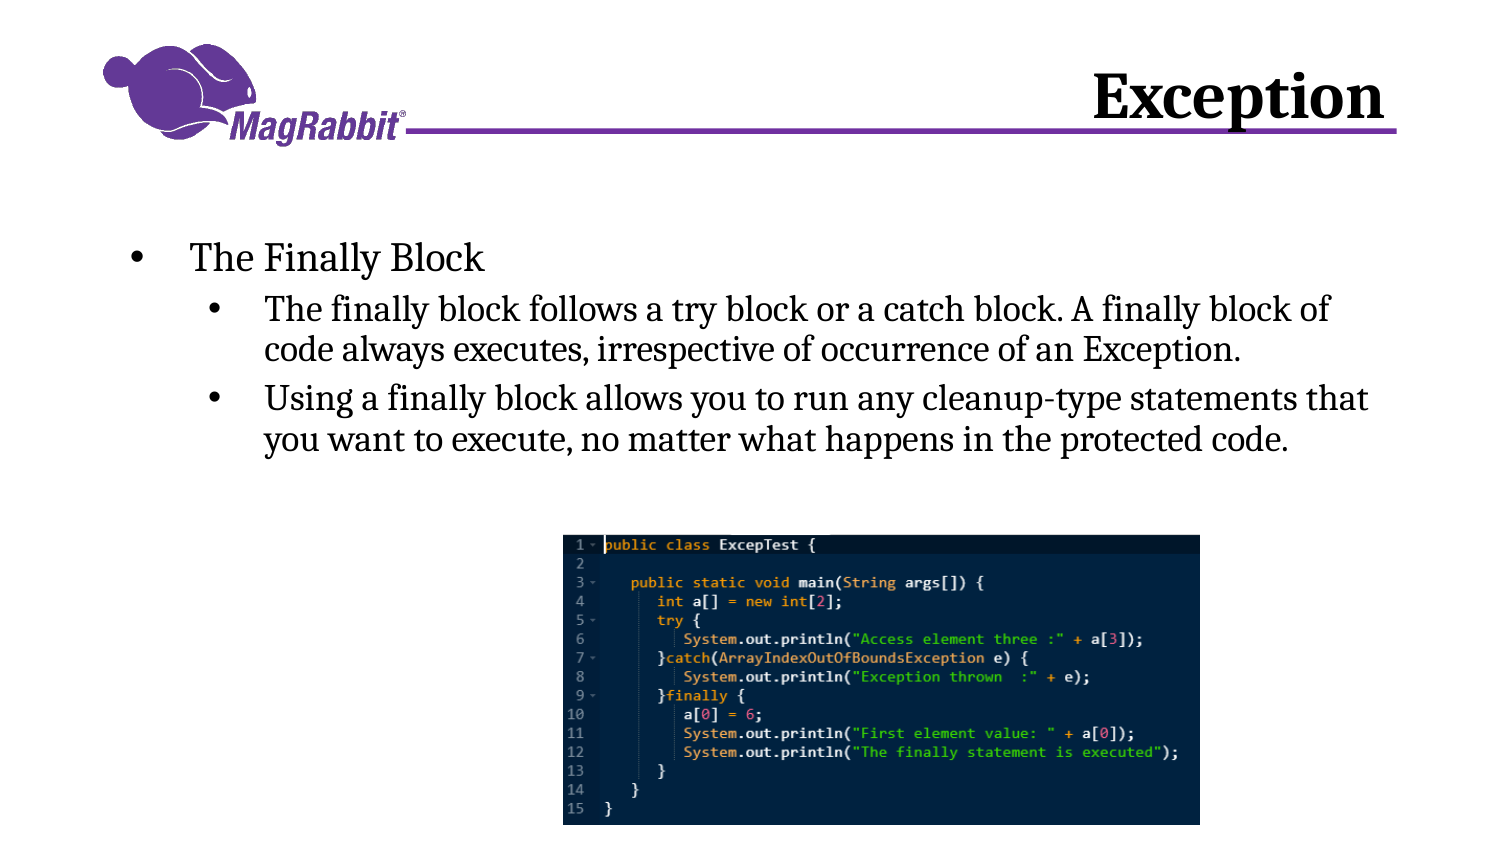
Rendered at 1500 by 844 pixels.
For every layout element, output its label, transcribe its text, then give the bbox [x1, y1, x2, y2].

list The Finally Block The finally block follows a try block or a catch block. A finally block of code always executes, irrespective of occurrence of an Exception. Using a finally block allows you to run any cleanup-type statements that you want to execute, no matter what happens in the protected code. [103, 224, 1397, 760]
picture [563, 534, 1200, 825]
title Exception [500, 44, 1397, 150]
picture [103, 44, 406, 150]
